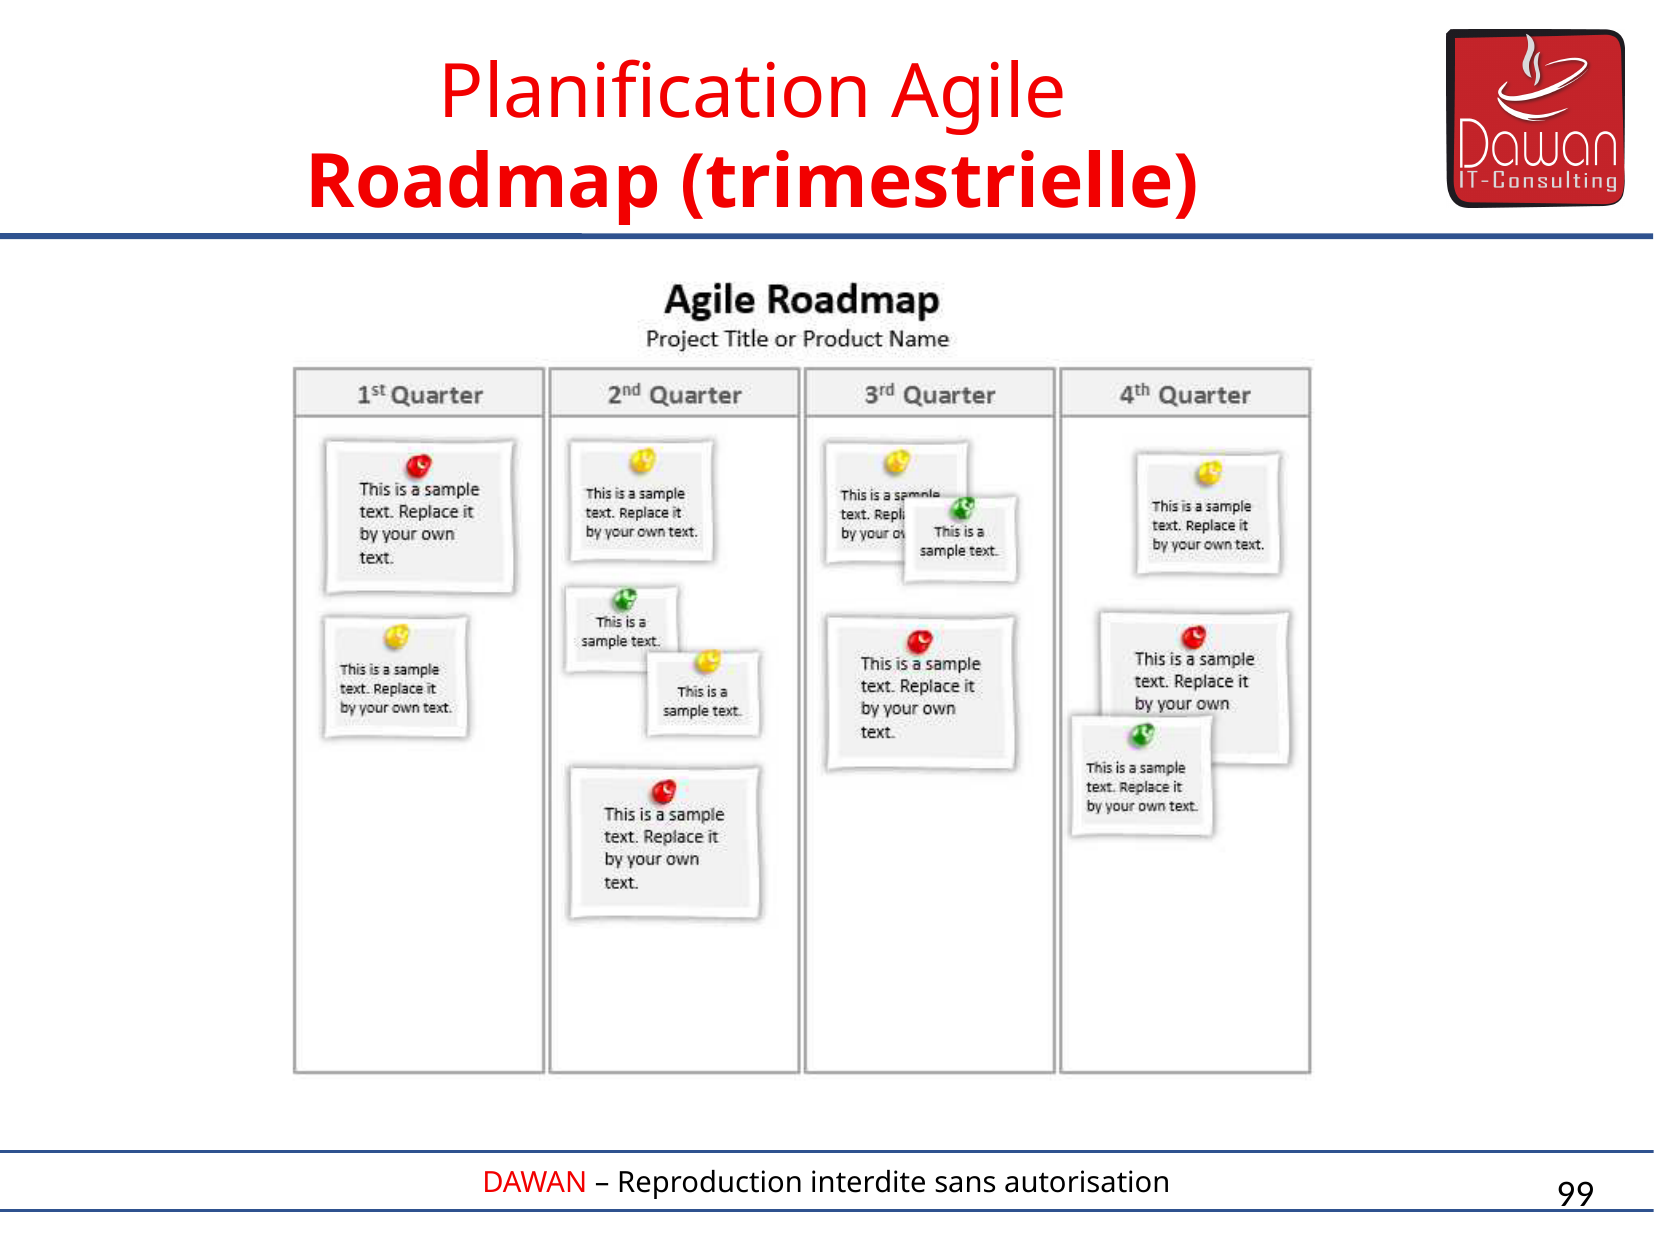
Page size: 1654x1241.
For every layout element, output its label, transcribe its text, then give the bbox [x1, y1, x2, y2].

picture [255, 269, 1350, 1103]
text_box 99 [1535, 1169, 1595, 1233]
title Planification Agile Roadmap (trimestrielle) [59, 29, 1447, 237]
picture [1447, 29, 1625, 208]
